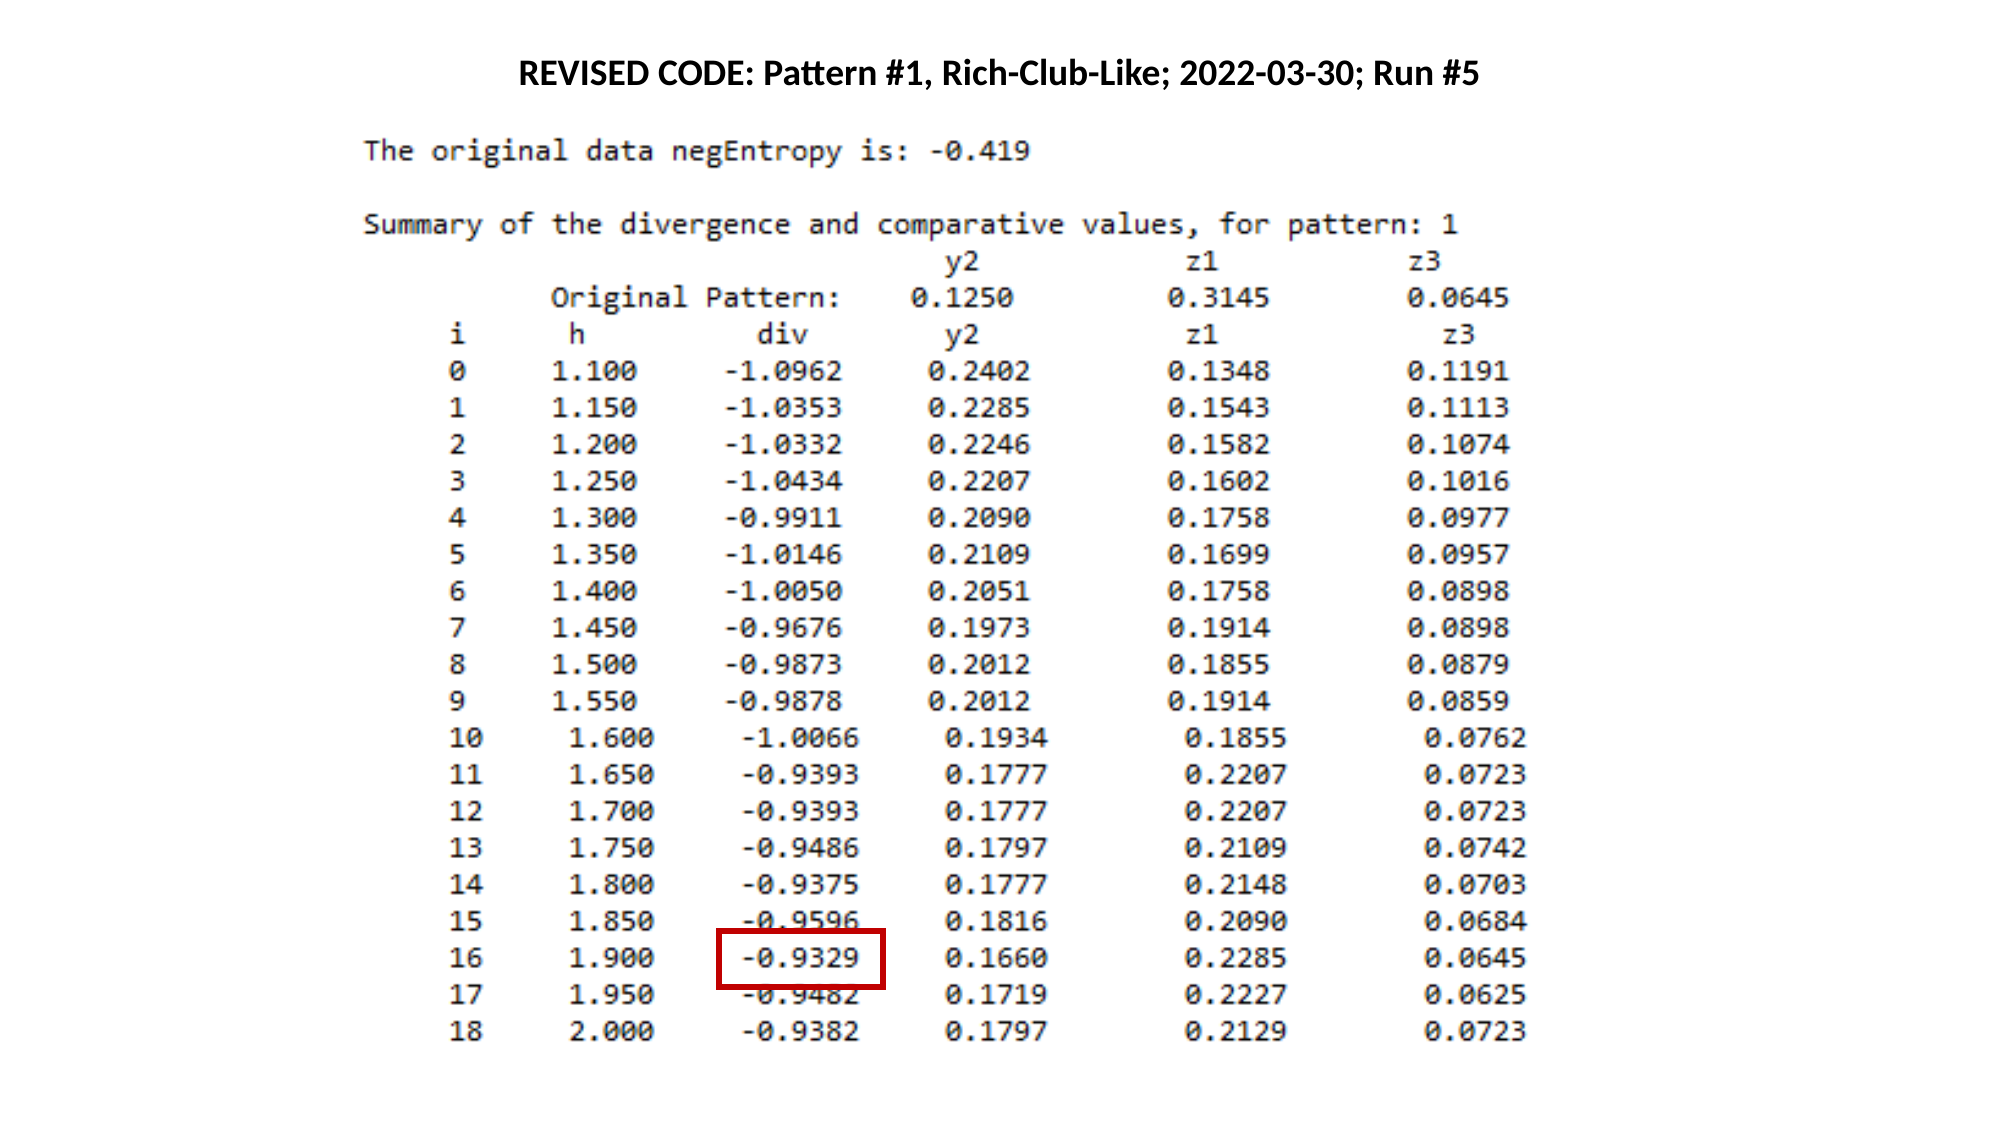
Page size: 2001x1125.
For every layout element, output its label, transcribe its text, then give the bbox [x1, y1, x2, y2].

text_box REVISED CODE: Pattern #1, Rich-Club-Like; 2022-03-30; Run #5 [503, 40, 1496, 97]
picture [337, 97, 1579, 1100]
